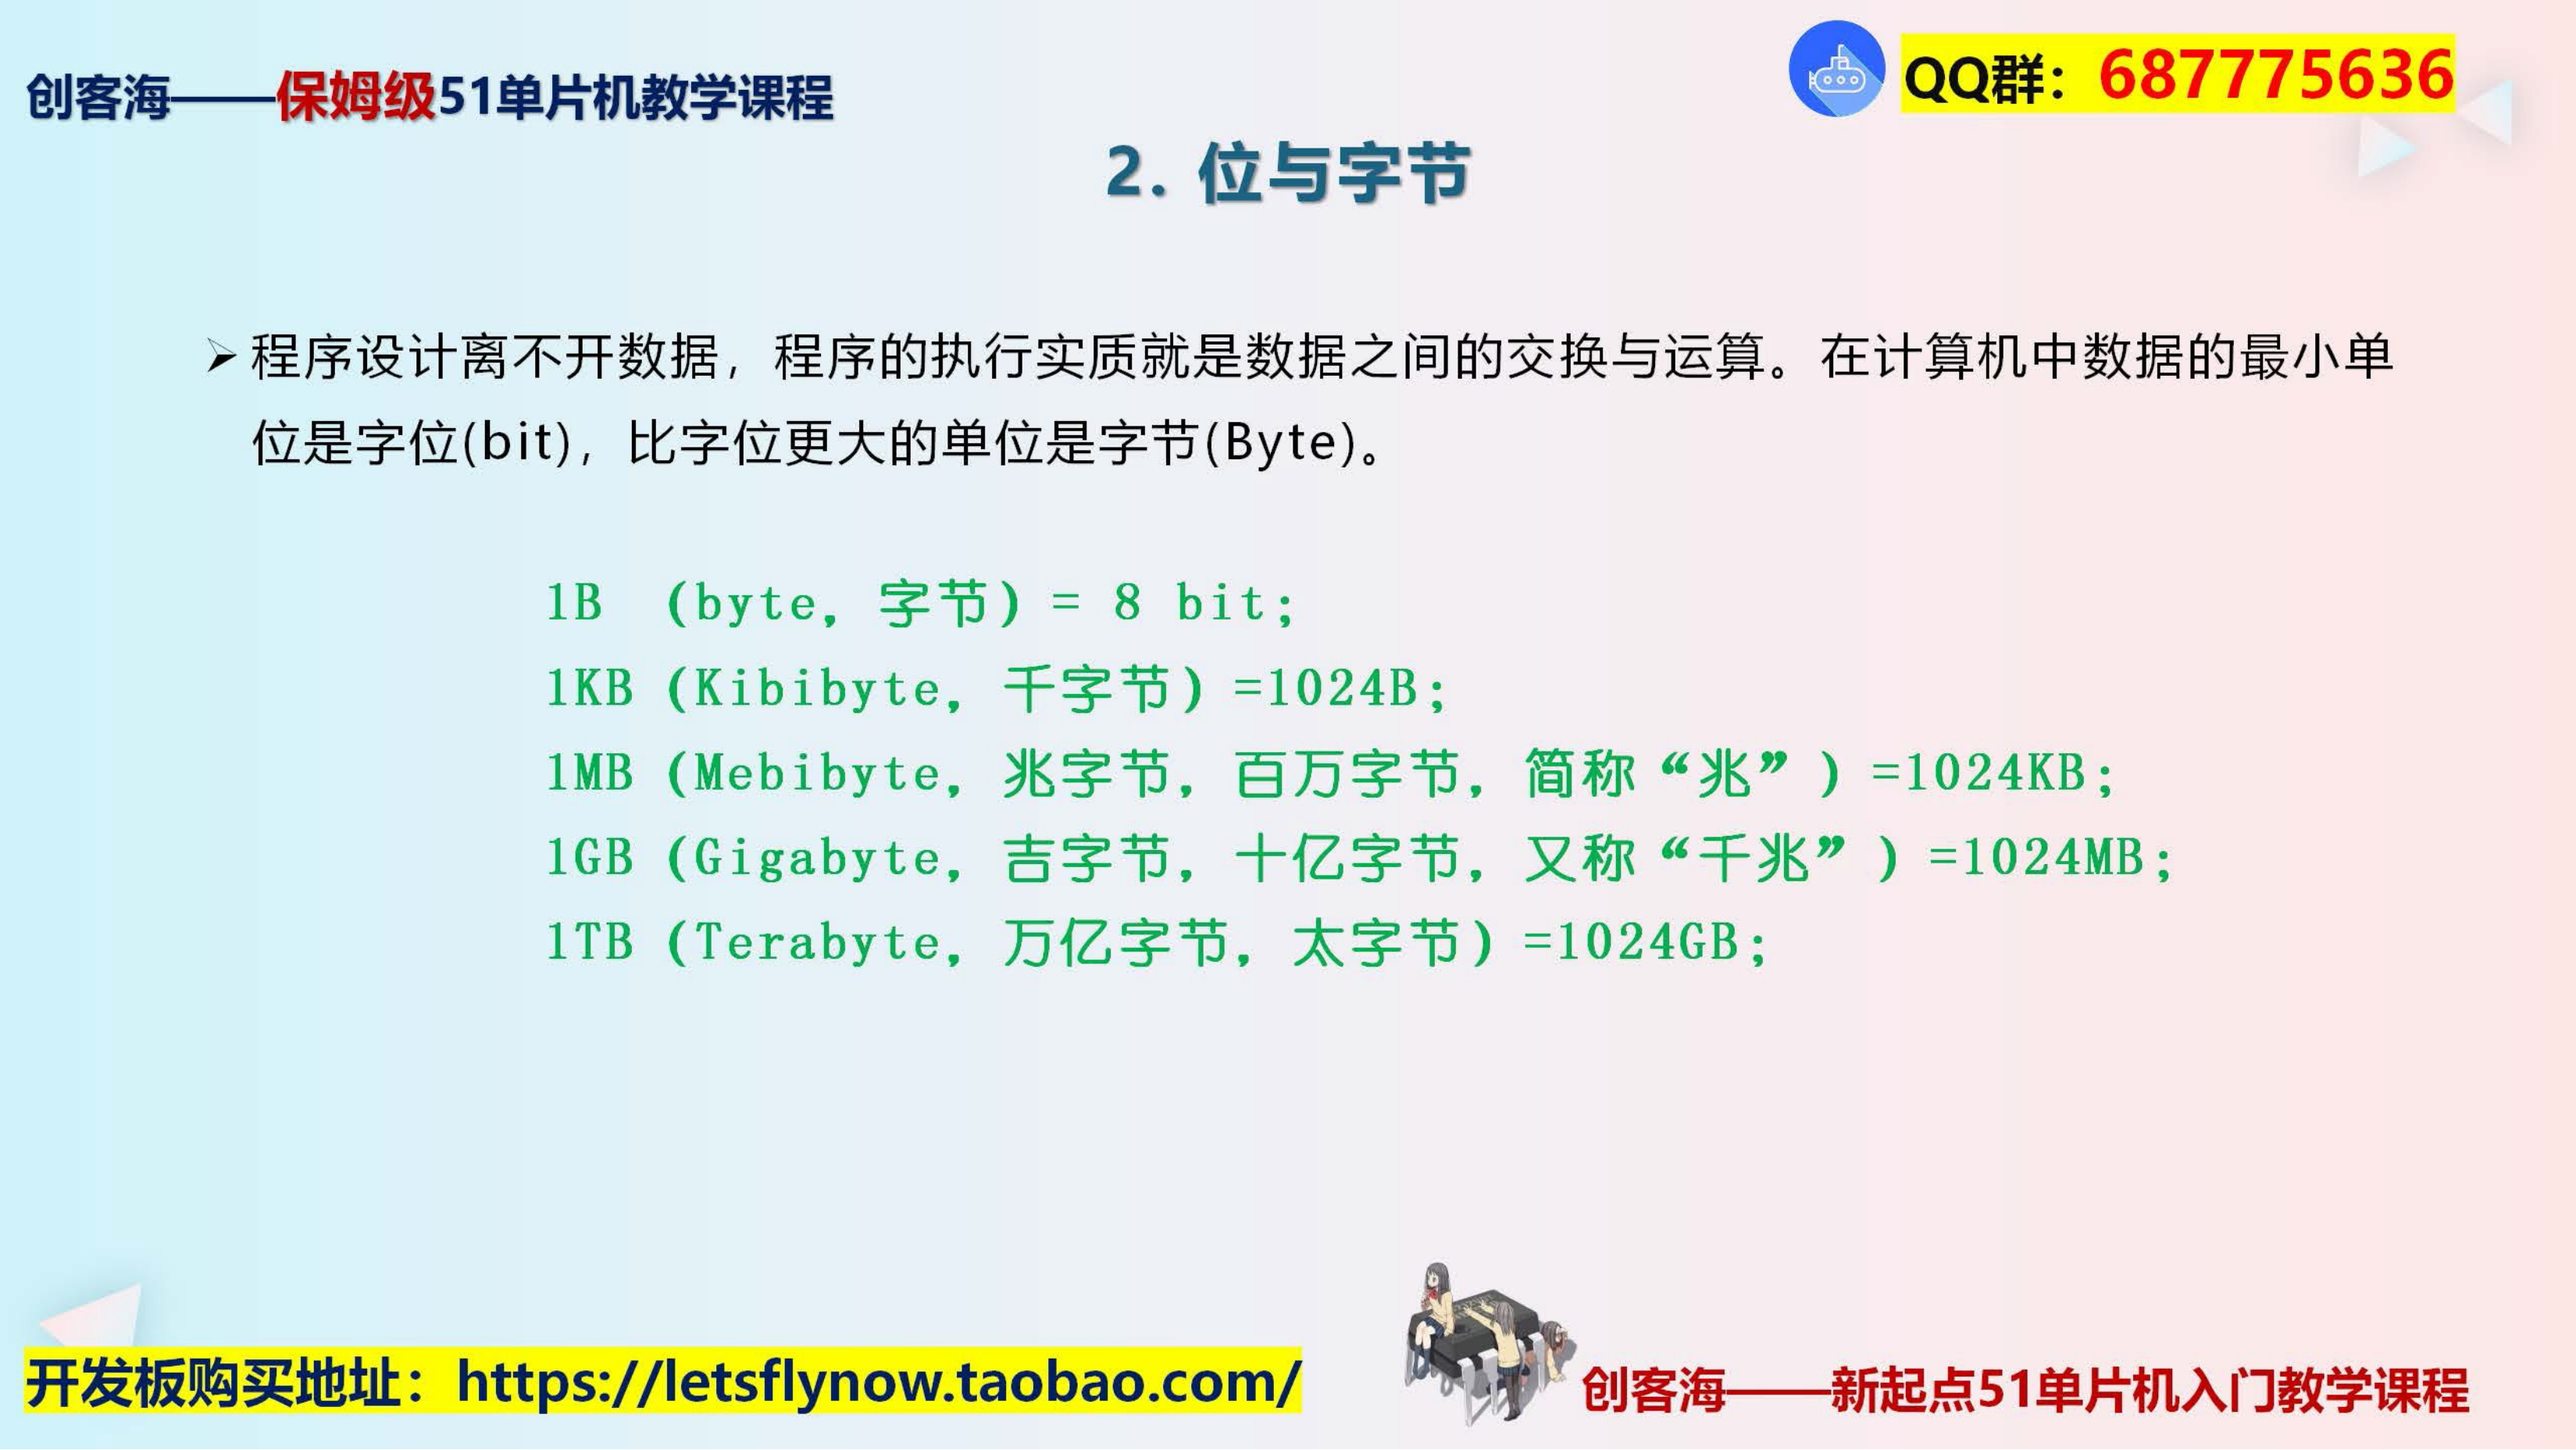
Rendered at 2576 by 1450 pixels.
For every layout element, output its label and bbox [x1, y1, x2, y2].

text_box [0, 0, 2576, 1450]
